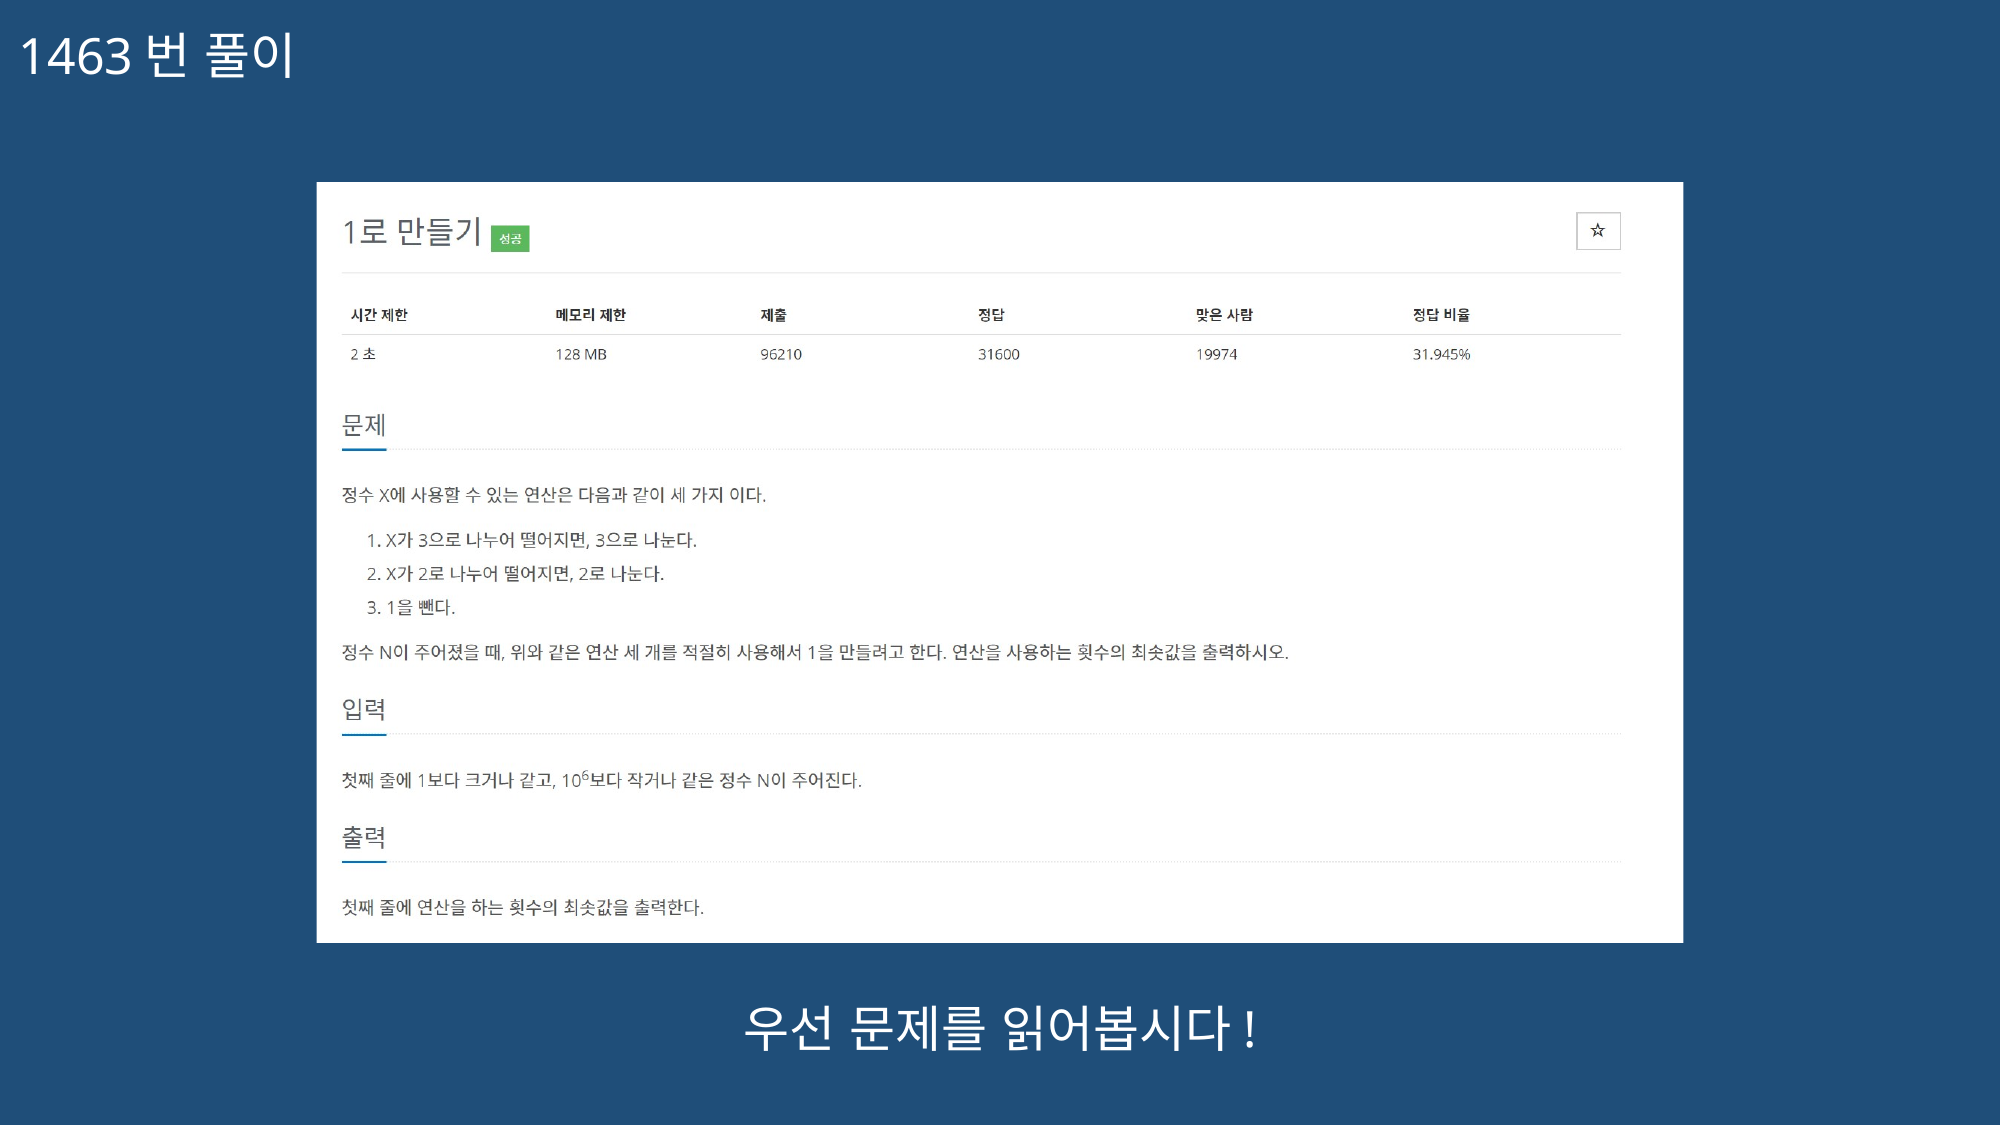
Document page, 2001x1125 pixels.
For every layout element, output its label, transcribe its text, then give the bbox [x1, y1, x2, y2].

text_box 우선 문제를 읽어봅시다! [728, 990, 1272, 1065]
text_box 1463번 풀이 [4, 17, 312, 92]
picture [316, 182, 1684, 943]
